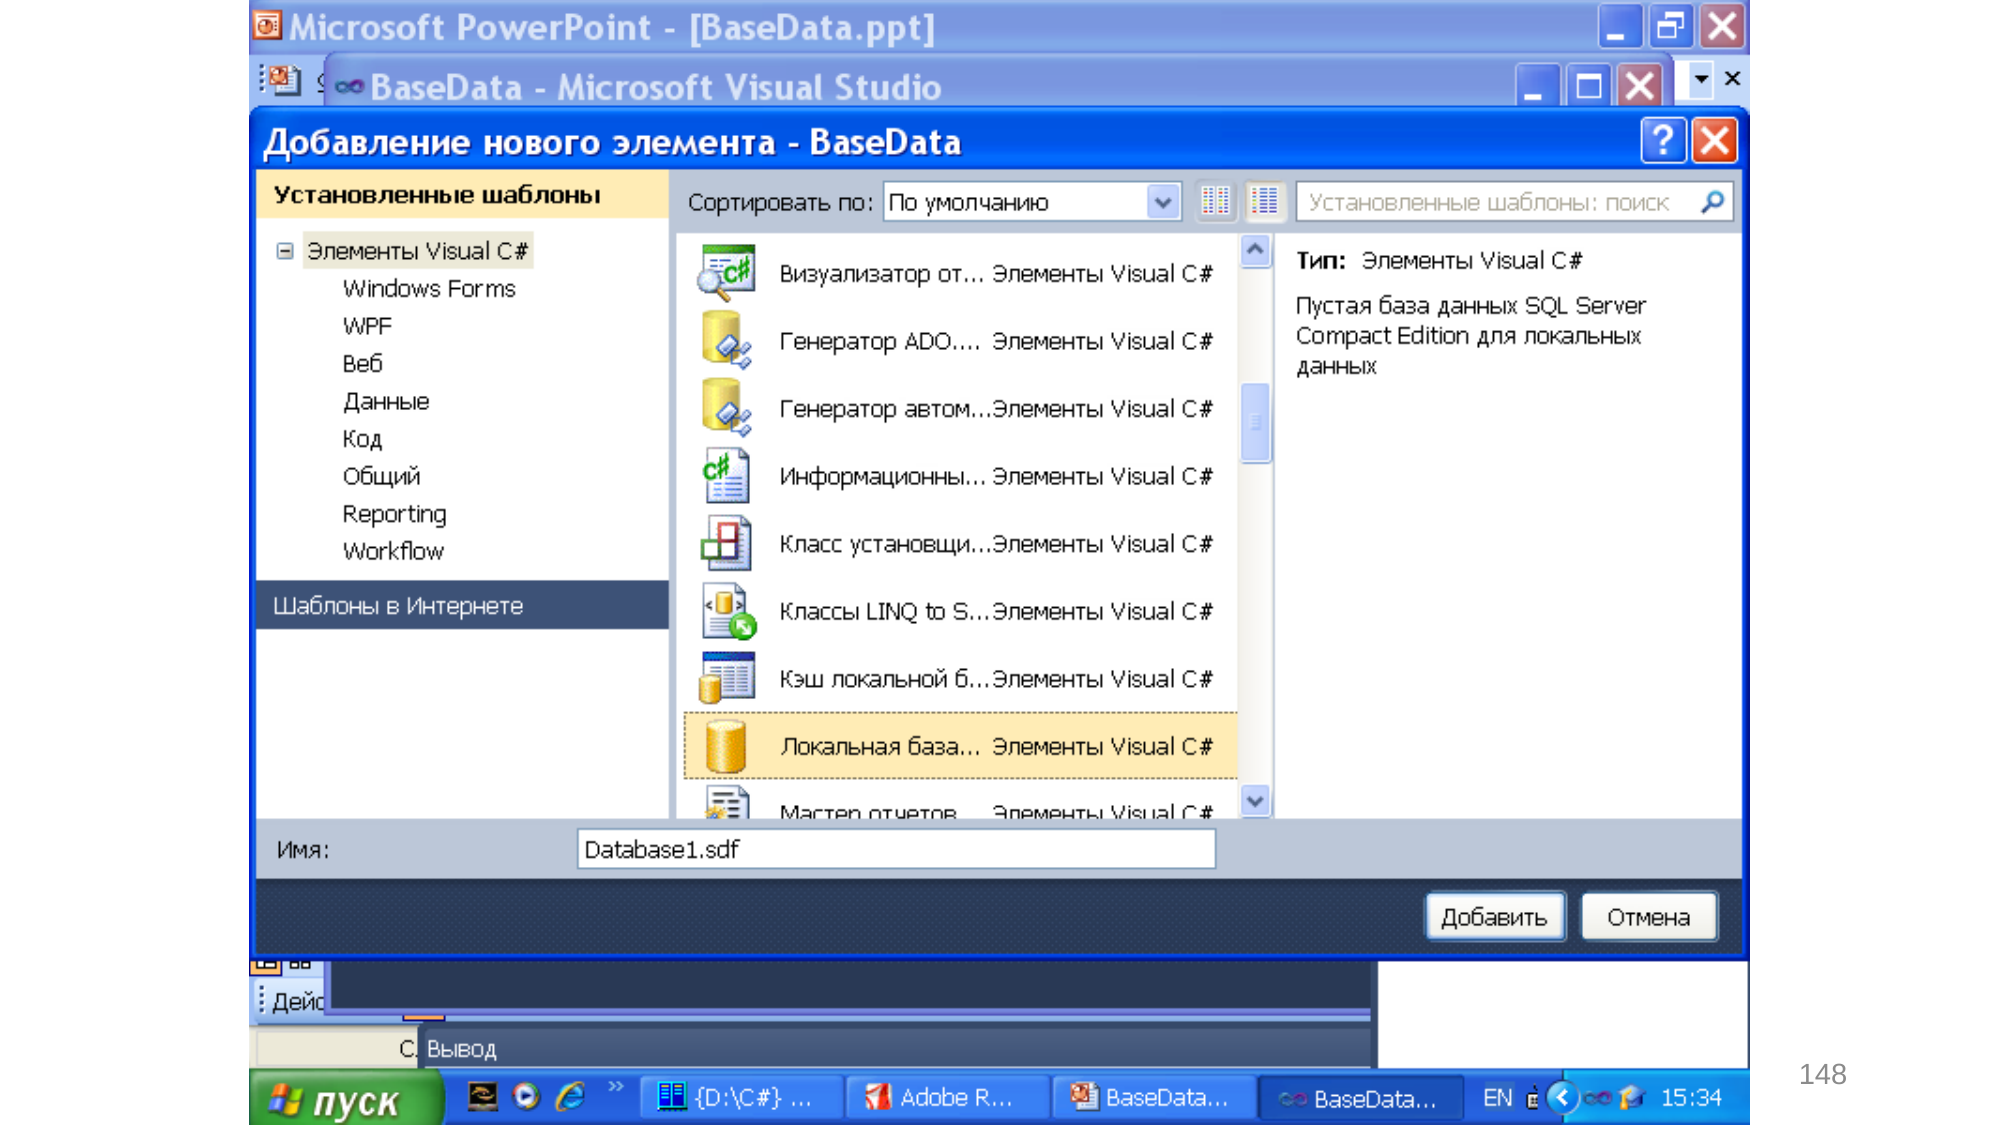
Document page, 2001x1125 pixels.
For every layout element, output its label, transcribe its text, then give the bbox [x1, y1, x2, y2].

slide_number 148 [1750, 1042, 1863, 1103]
picture [249, 0, 1750, 1125]
